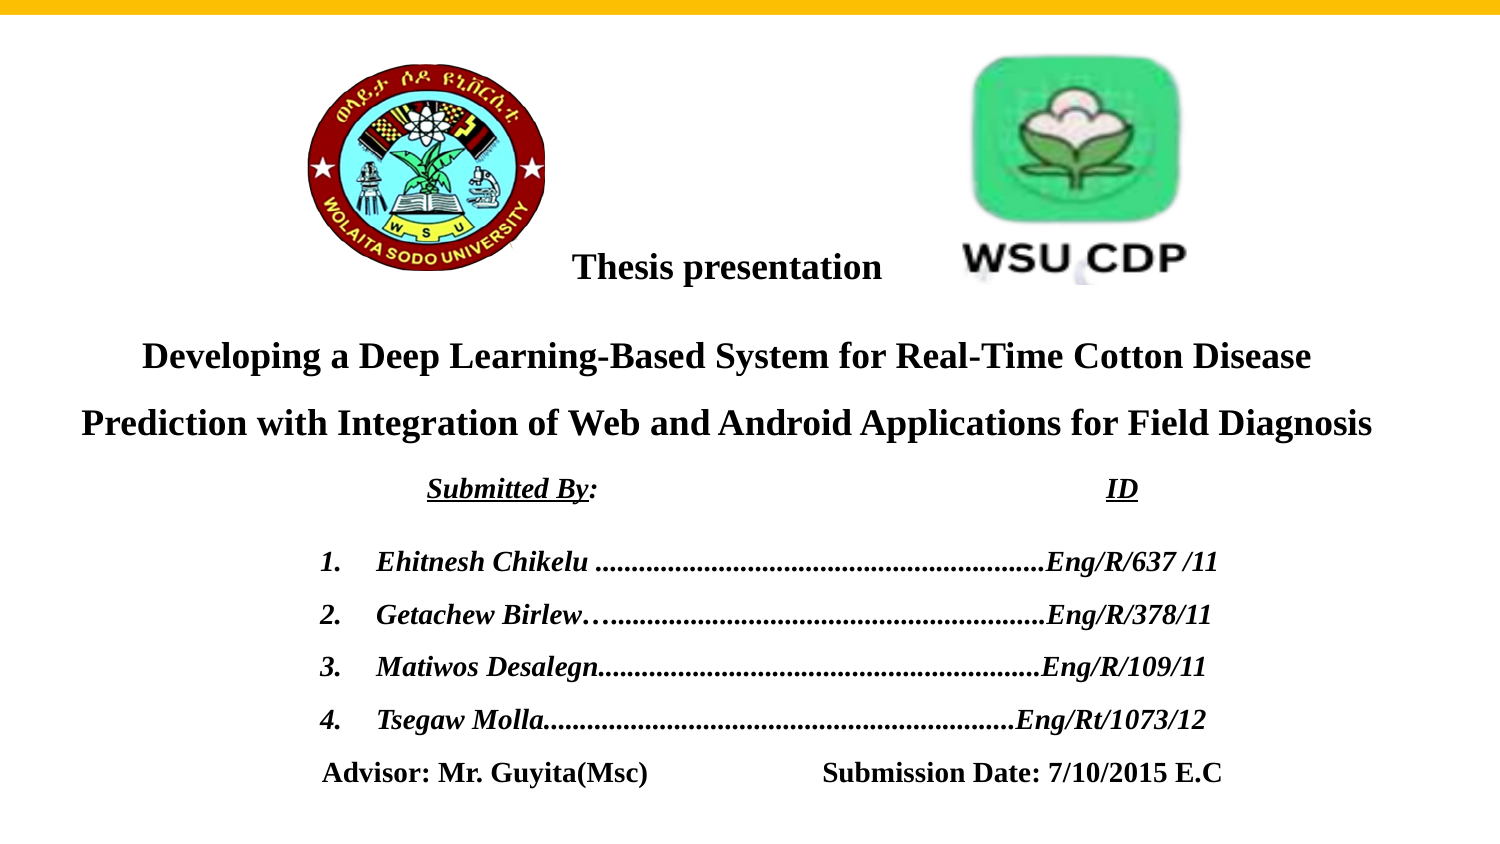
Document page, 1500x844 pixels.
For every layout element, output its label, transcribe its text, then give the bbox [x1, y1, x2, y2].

text_box Advisor: Mr. Guyita(Msc) Submission Date: 7/10/2015 E.C [183, 731, 1369, 810]
text_box Submitted By: ID Ehitnesh Chikelu ..............................................................Eng/R/637 /11 Getachew Birlew…............................................................Eng/R/378/11 Matiwos Desalegn.............................................................Eng/R/109/11 Tsegaw Molla.................................................................Eng/Rt/1073/12 [305, 444, 1260, 731]
text_box Thesis presentation Developing a Deep Learning-Based System for Real-Time Cotton Disease Prediction with Integration of Web and Android Applications for Field Diagnosis [54, 234, 1400, 451]
text_box [0, 0, 1500, 15]
picture [955, 48, 1195, 285]
picture [304, 62, 545, 271]
